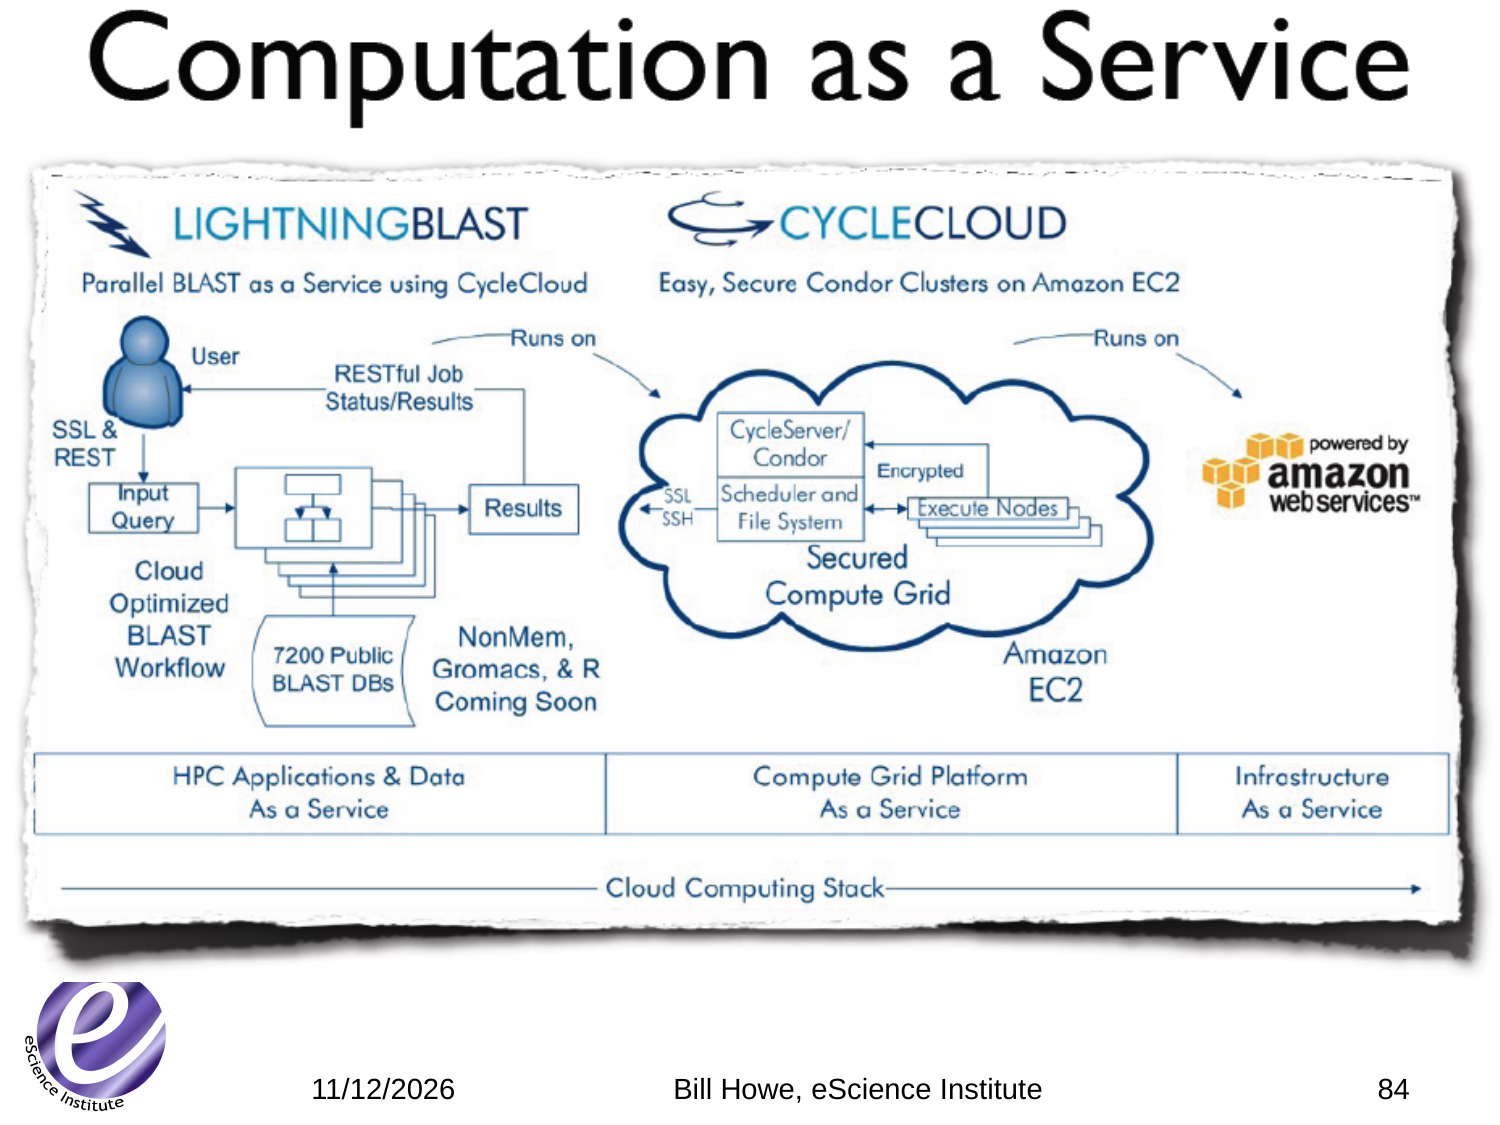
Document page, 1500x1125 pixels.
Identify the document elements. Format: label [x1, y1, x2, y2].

picture [0, 0, 1500, 1125]
slide_number [296, 1038, 609, 1113]
slide_number [1112, 1037, 1425, 1113]
footer [620, 1037, 1096, 1113]
